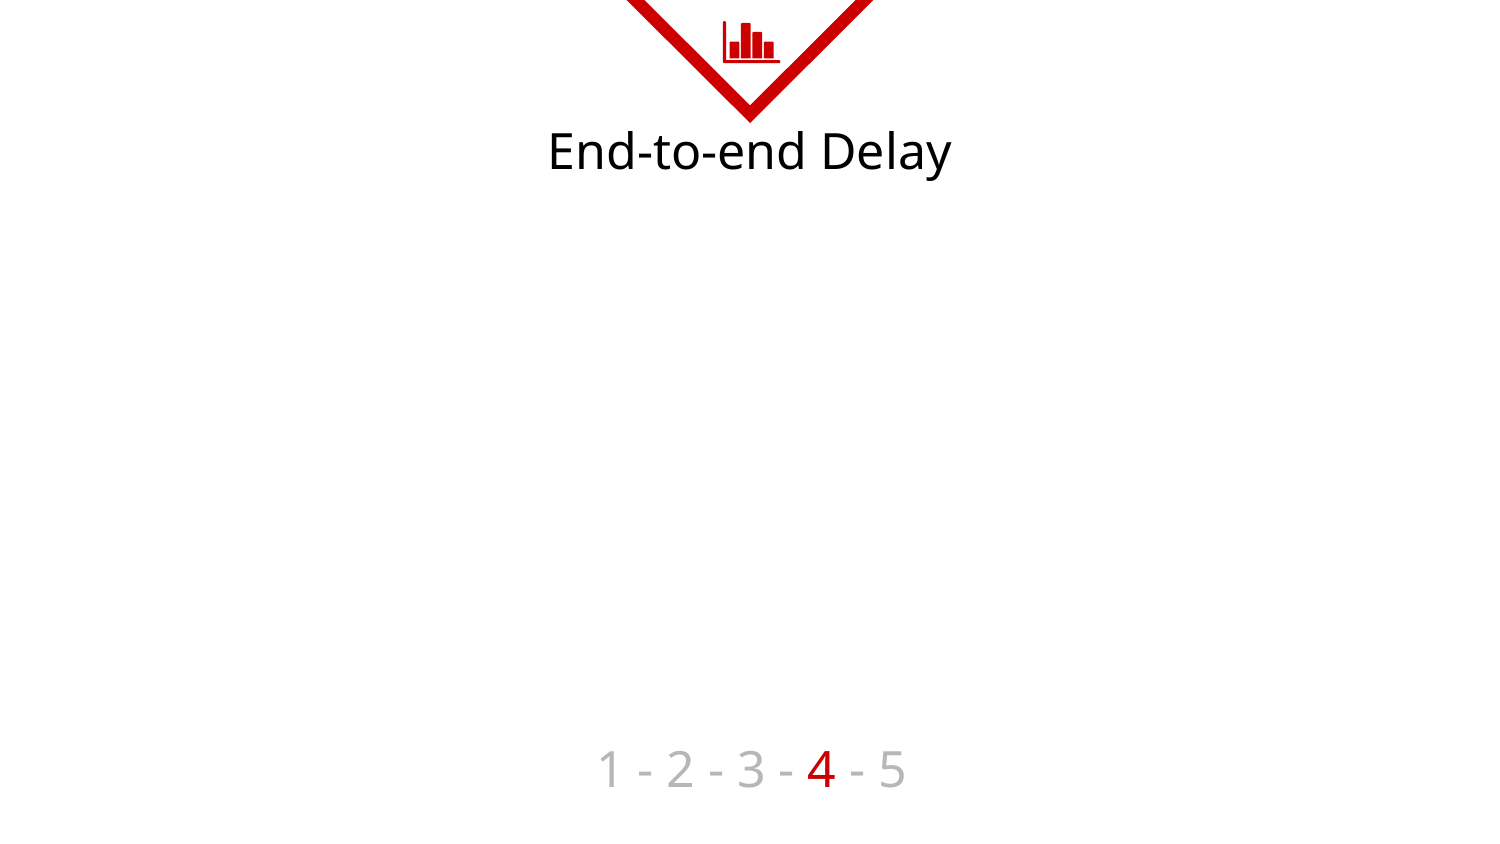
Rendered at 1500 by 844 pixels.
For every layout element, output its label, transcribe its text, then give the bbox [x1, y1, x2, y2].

title End-to-end Delay [169, 104, 1331, 193]
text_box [722, 20, 781, 64]
text_box 1 - 2 - 3 - 4 - 5 [350, 722, 1153, 844]
